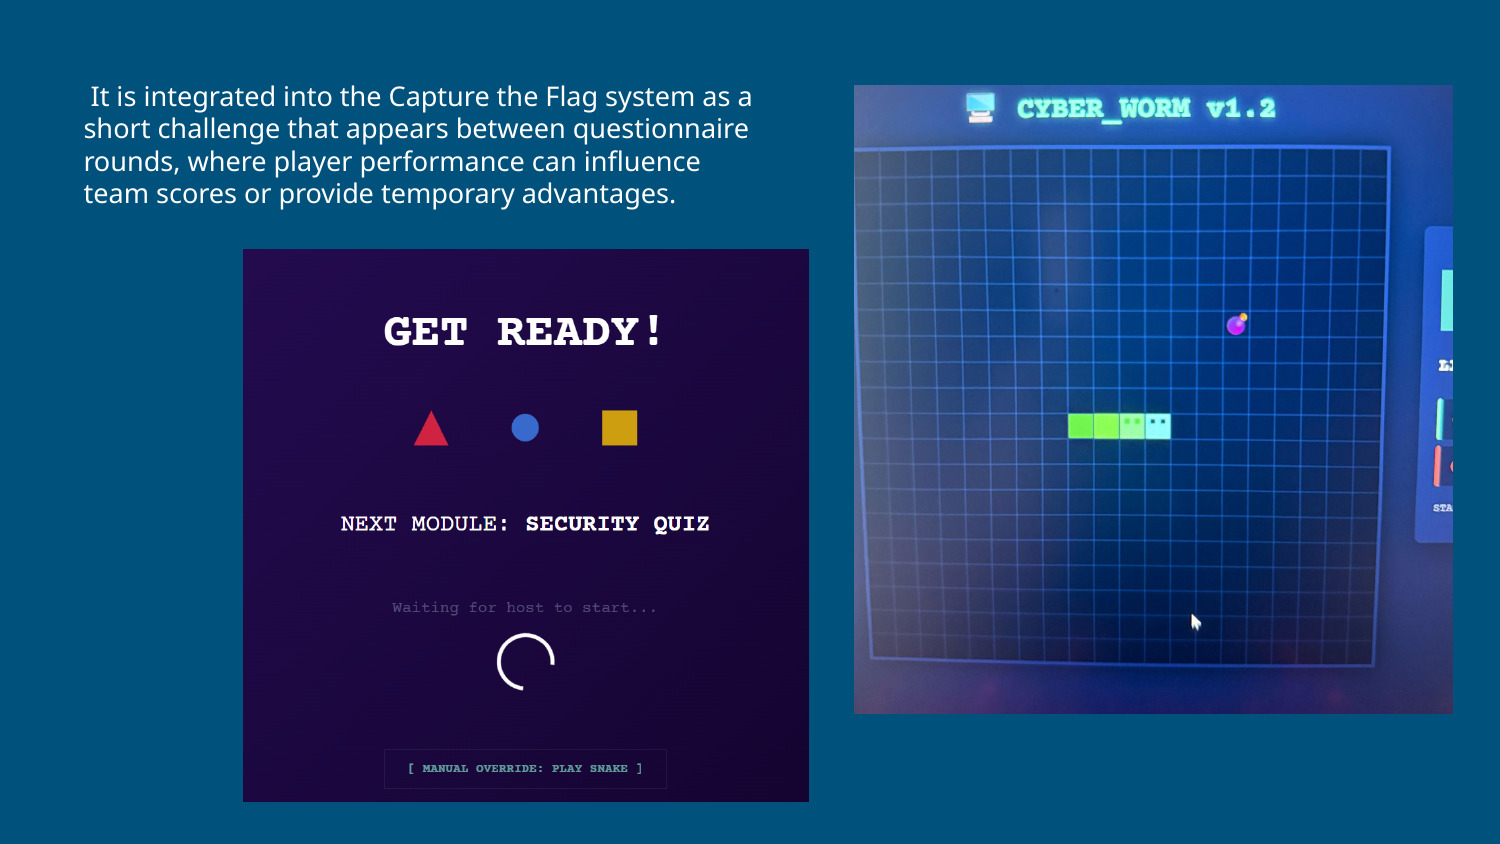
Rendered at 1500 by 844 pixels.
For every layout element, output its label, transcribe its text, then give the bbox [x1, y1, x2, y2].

picture [244, 250, 808, 801]
picture [855, 86, 1452, 713]
text_box It is integrated into the Capture the Flag system as a short challenge that appears between questionnaire rounds, where player performance can influence team scores or provide temporary advantages. [68, 64, 788, 221]
